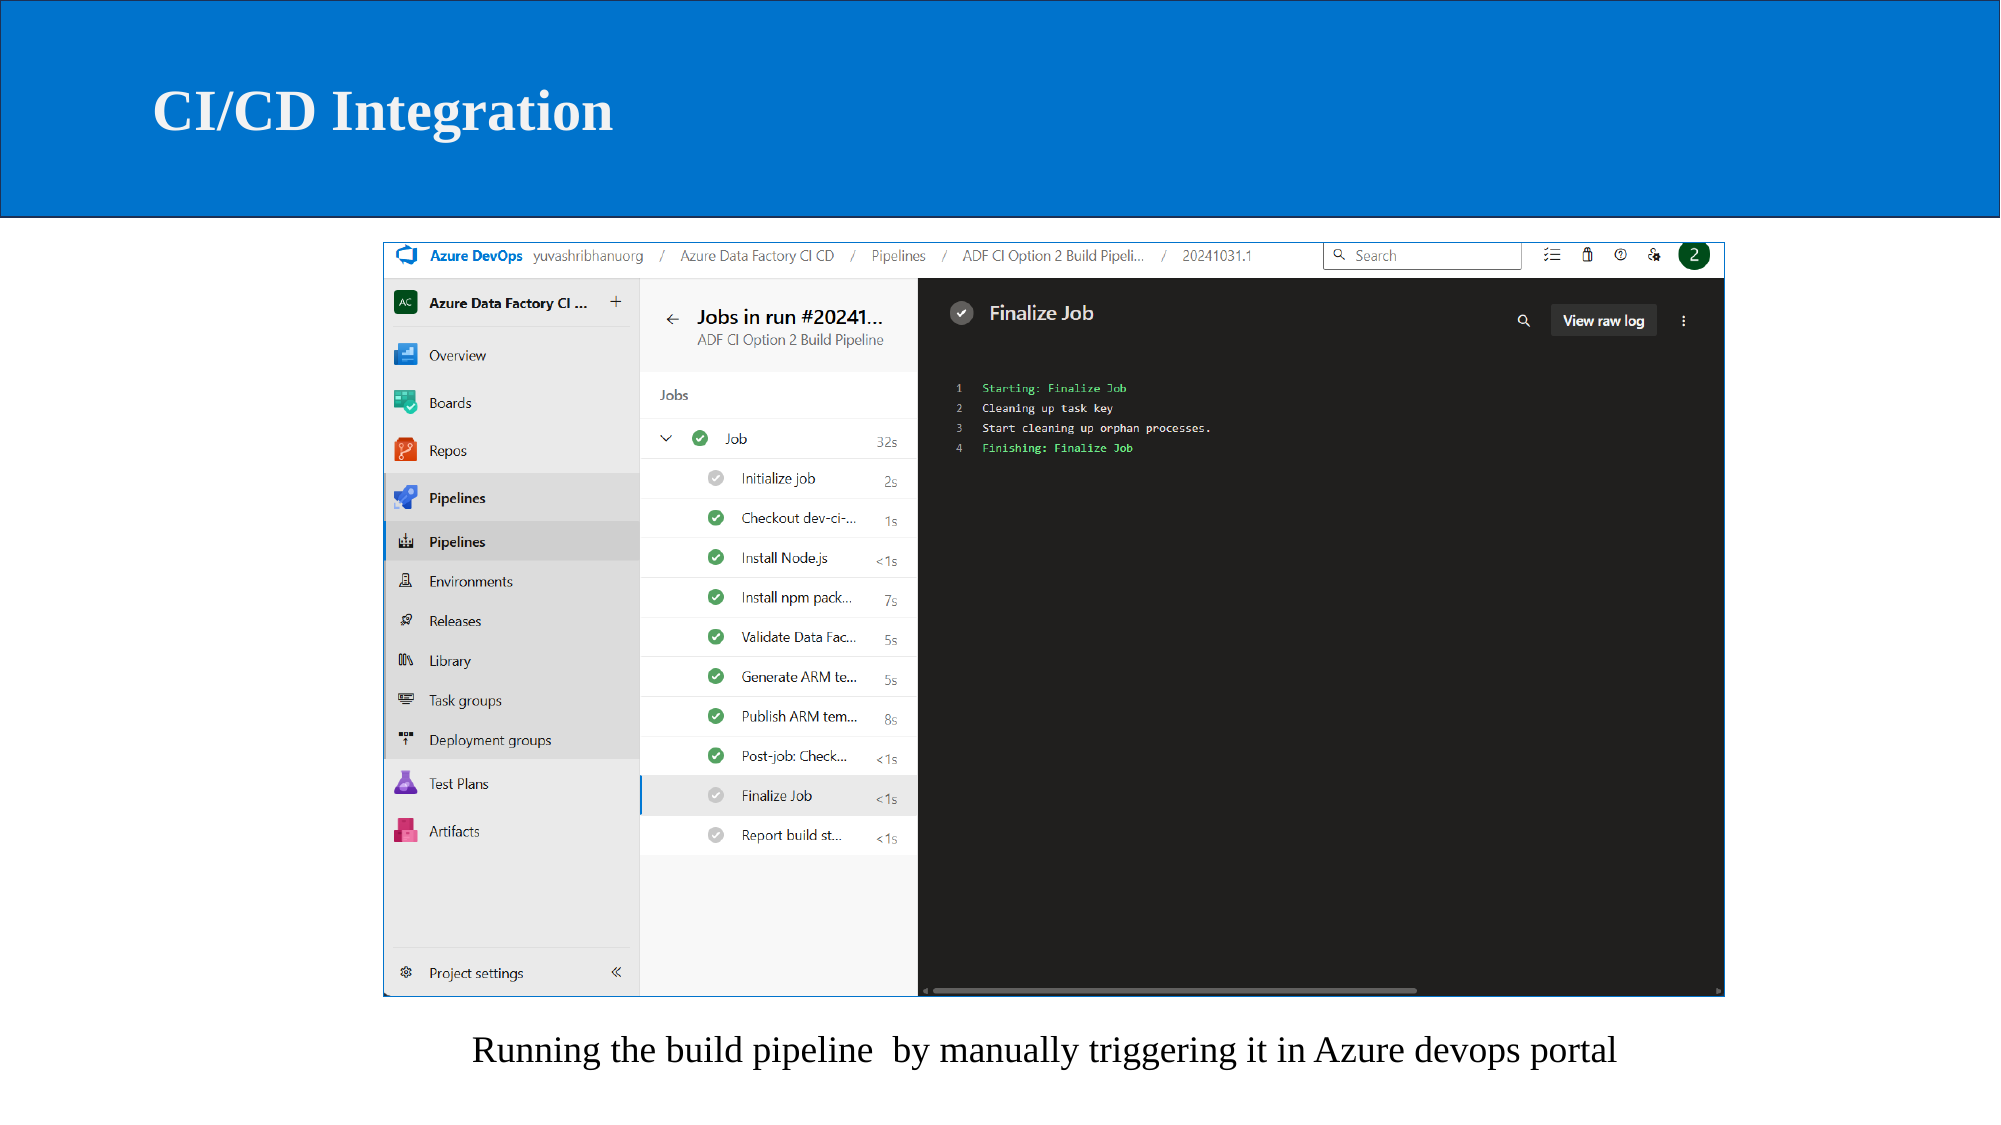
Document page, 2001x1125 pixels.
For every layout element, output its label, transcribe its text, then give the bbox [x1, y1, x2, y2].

text_box Running the build pipeline by manually triggering it in Azure devops portal [457, 1017, 1881, 1078]
title CI/CD Integration [137, 3, 1863, 221]
picture [383, 242, 1725, 997]
text_box [0, 0, 2000, 218]
